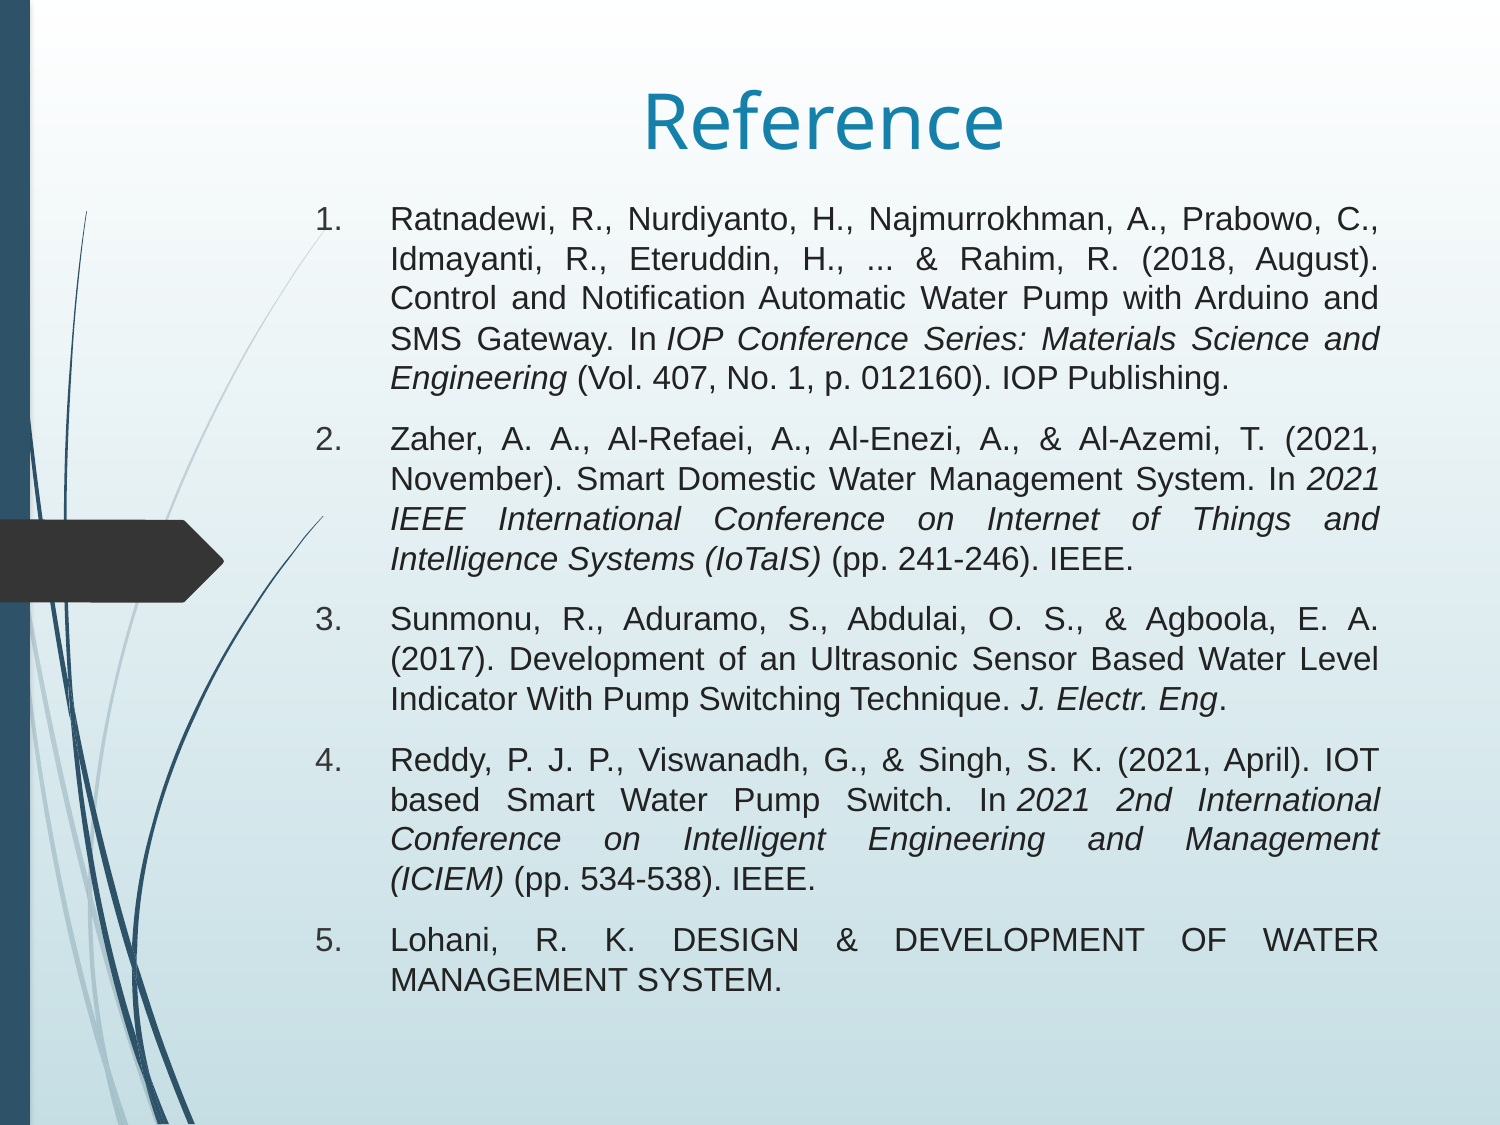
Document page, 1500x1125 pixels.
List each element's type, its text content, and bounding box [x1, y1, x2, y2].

list Ratnadewi, R., Nurdiyanto, H., Najmurrokhman, A., Prabowo, C., Idmayanti, R., Eteruddin, H., ... & Rahim, R. (2018, August). Control and Notification Automatic Water Pump with Arduino and SMS Gateway. In IOP Conference Series: Materials Science and Engineering (Vol. 407, No. 1, p. 012160). IOP Publishing. Zaher, A. A., Al-Refaei, A., Al-Enezi, A., & Al-Azemi, T. (2021, November). Smart Domestic Water Management System. In 2021 IEEE International Conference on Internet of Things and Intelligence Systems (IoTaIS) (pp. 241-246). IEEE. Sunmonu, R., Aduramo, S., Abdulai, O. S., & Agboola, E. A. (2017). Development of an Ultrasonic Sensor Based Water Level Indicator With Pump Switching Technique. J. Electr. Eng. Reddy, P. J. P., Viswanadh, G., & Singh, S. K. (2021, April). IOT based Smart Water Pump Switch. In 2021 2nd International Conference on Intelligent Engineering and Management (ICIEM) (pp. 534-538). IEEE. Lohani, R. K. DESIGN & DEVELOPMENT OF WATER MANAGEMENT SYSTEM. [300, 189, 1396, 1080]
title Reference [302, 64, 1400, 173]
